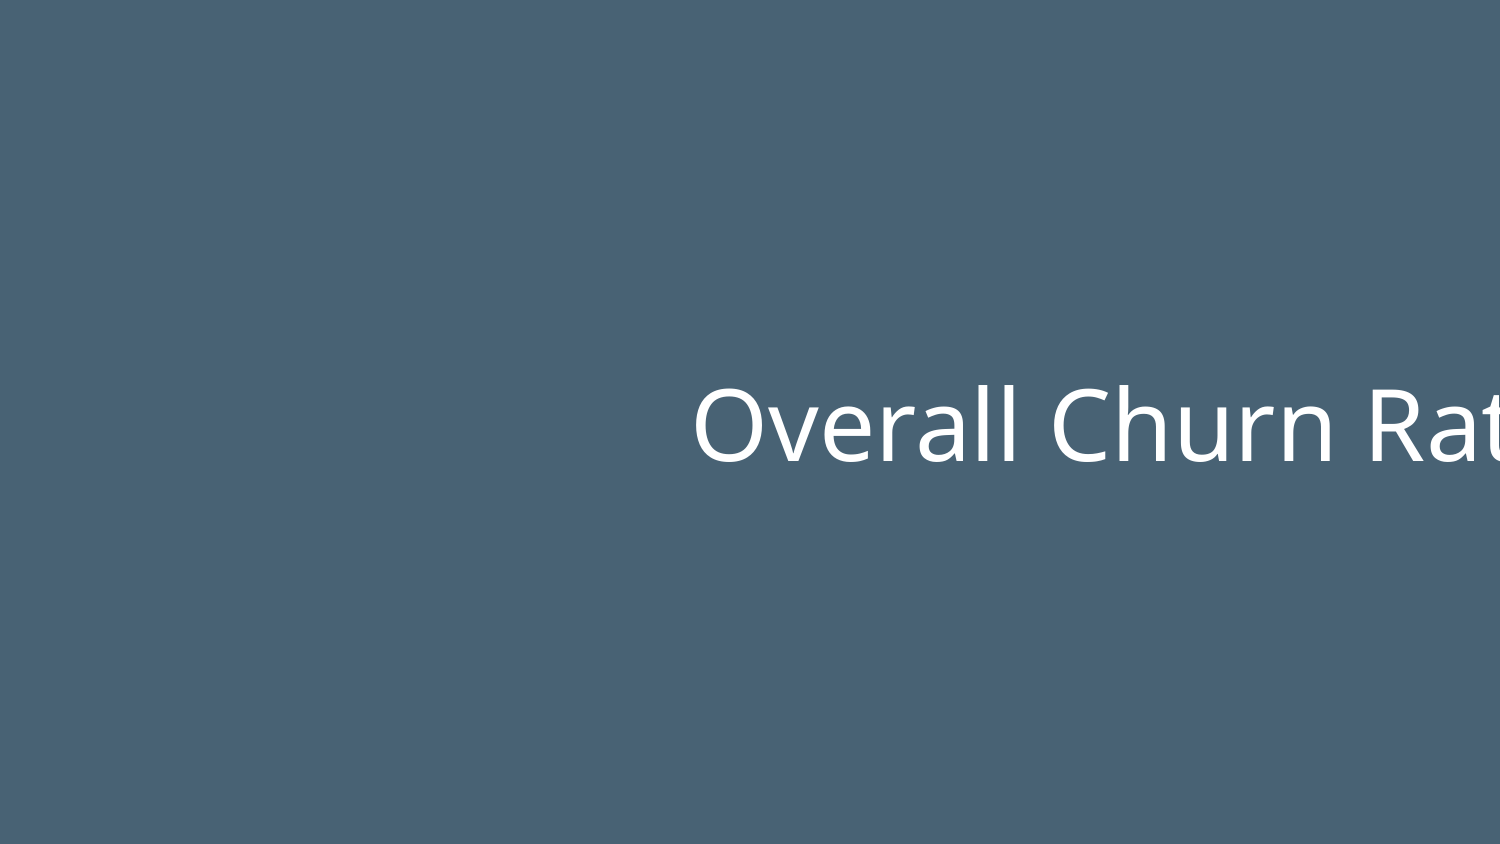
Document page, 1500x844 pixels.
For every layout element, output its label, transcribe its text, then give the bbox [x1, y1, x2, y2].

text_box Overall Churn Rate Trends [606, 293, 1500, 550]
